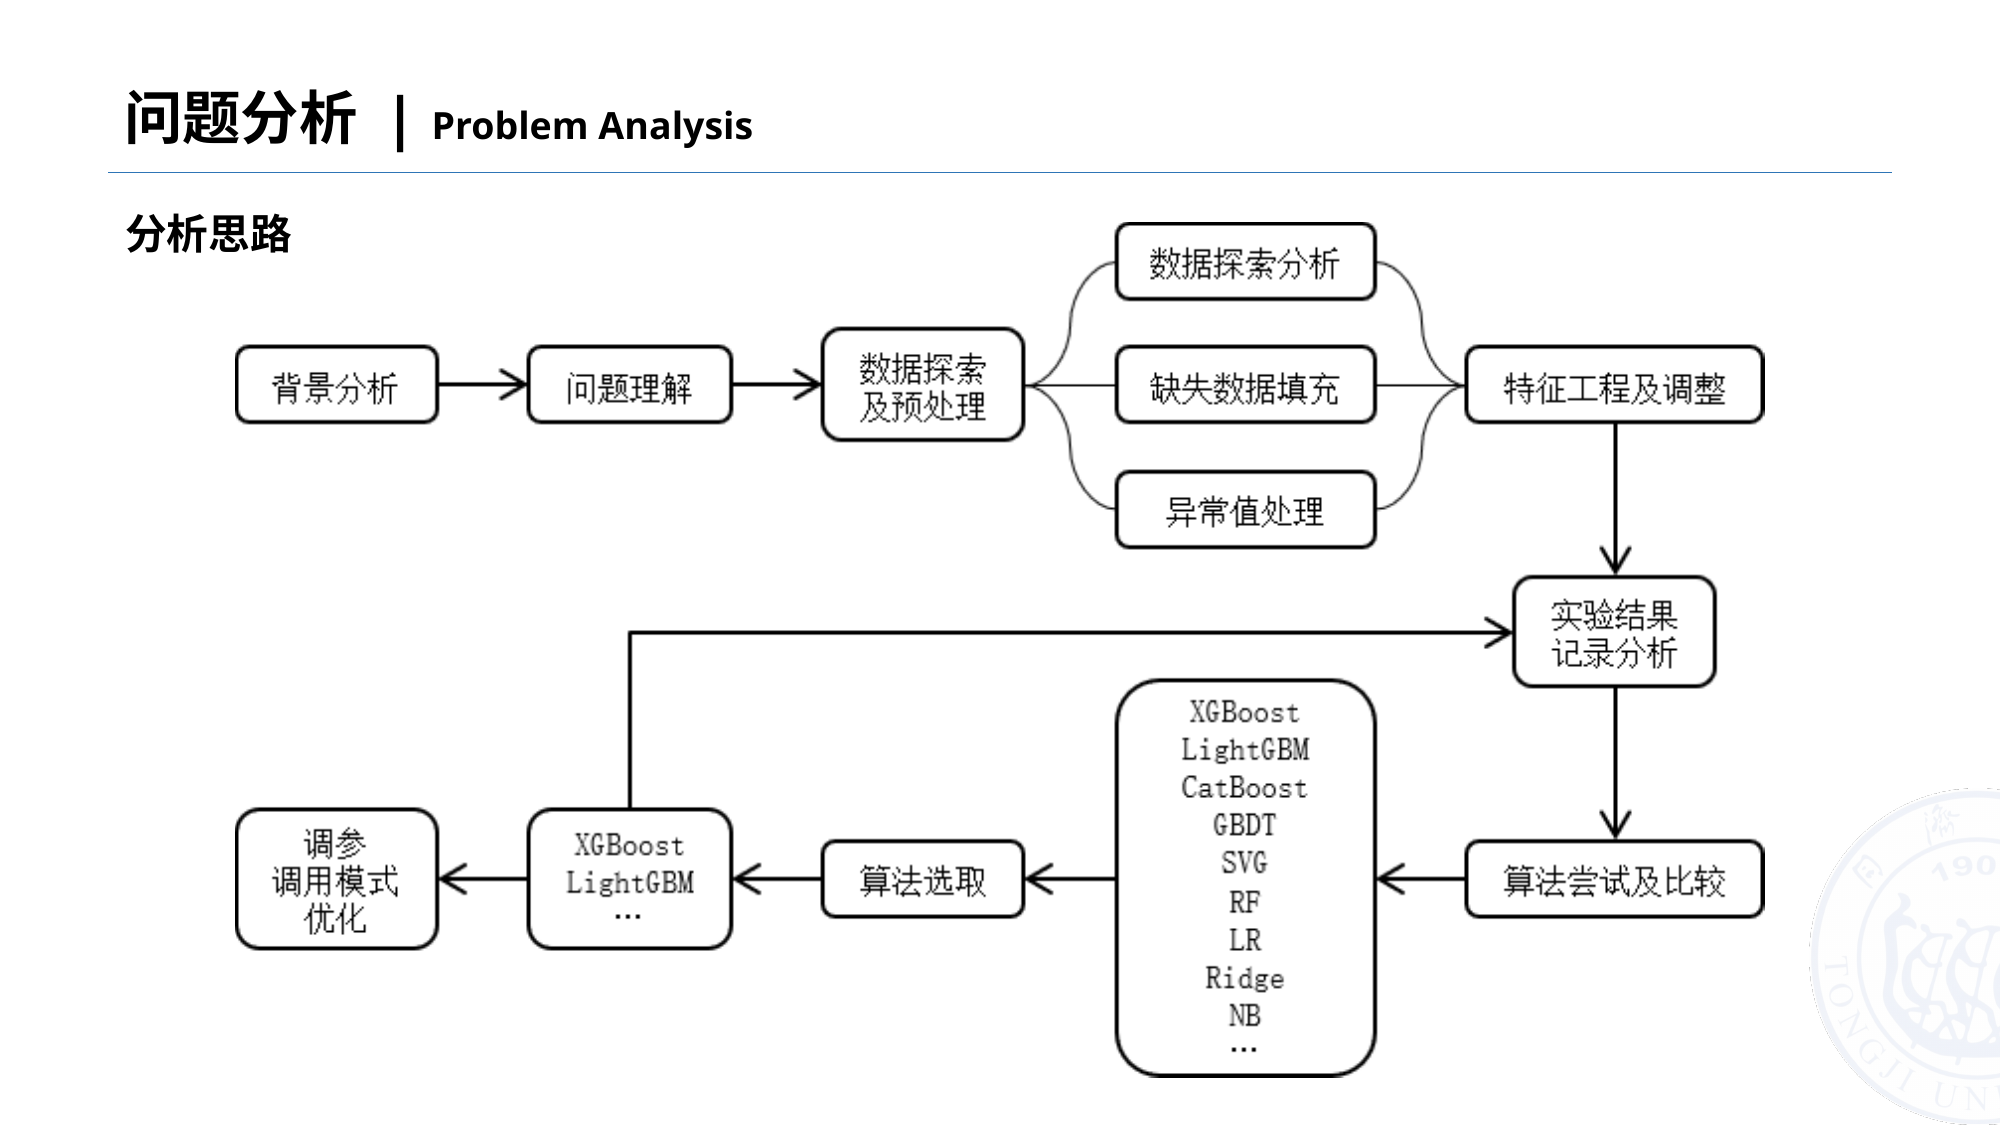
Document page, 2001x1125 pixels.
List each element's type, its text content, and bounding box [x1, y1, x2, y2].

picture [235, 222, 1765, 1078]
text_box 分析思路 [110, 200, 307, 265]
picture [1809, 788, 2000, 1125]
text_box 问题分析 | Problem Analysis [109, 67, 1891, 174]
